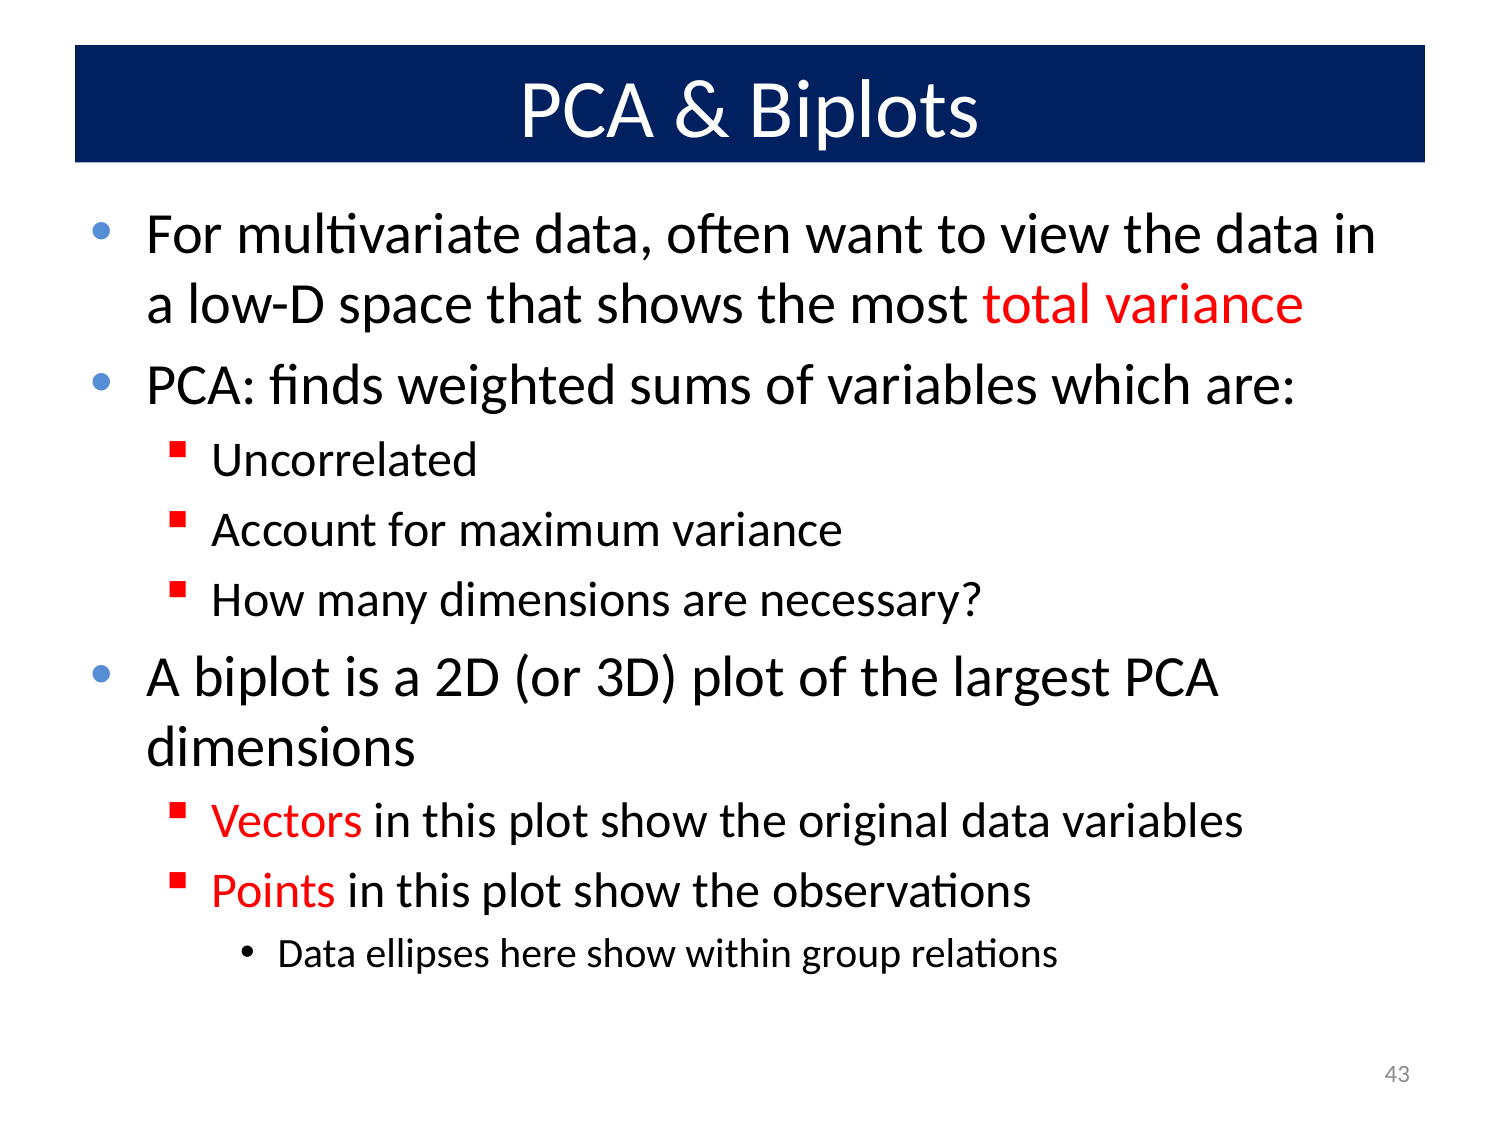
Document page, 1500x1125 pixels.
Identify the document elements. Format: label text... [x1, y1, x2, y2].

list For multivariate data, often want to view the data in a low-D space that shows the most total variance PCA: finds weighted sums of variables which are: Uncorrelated Account for maximum variance How many dimensions are necessary? A biplot is a 2D (or 3D) plot of the largest PCA dimensions Vectors in this plot show the original data variables Points in this plot show the observations Data ellipses here show within group relations [75, 187, 1425, 1038]
title PCA & Biplots [75, 45, 1425, 163]
slide_number 43 [1074, 1042, 1425, 1103]
